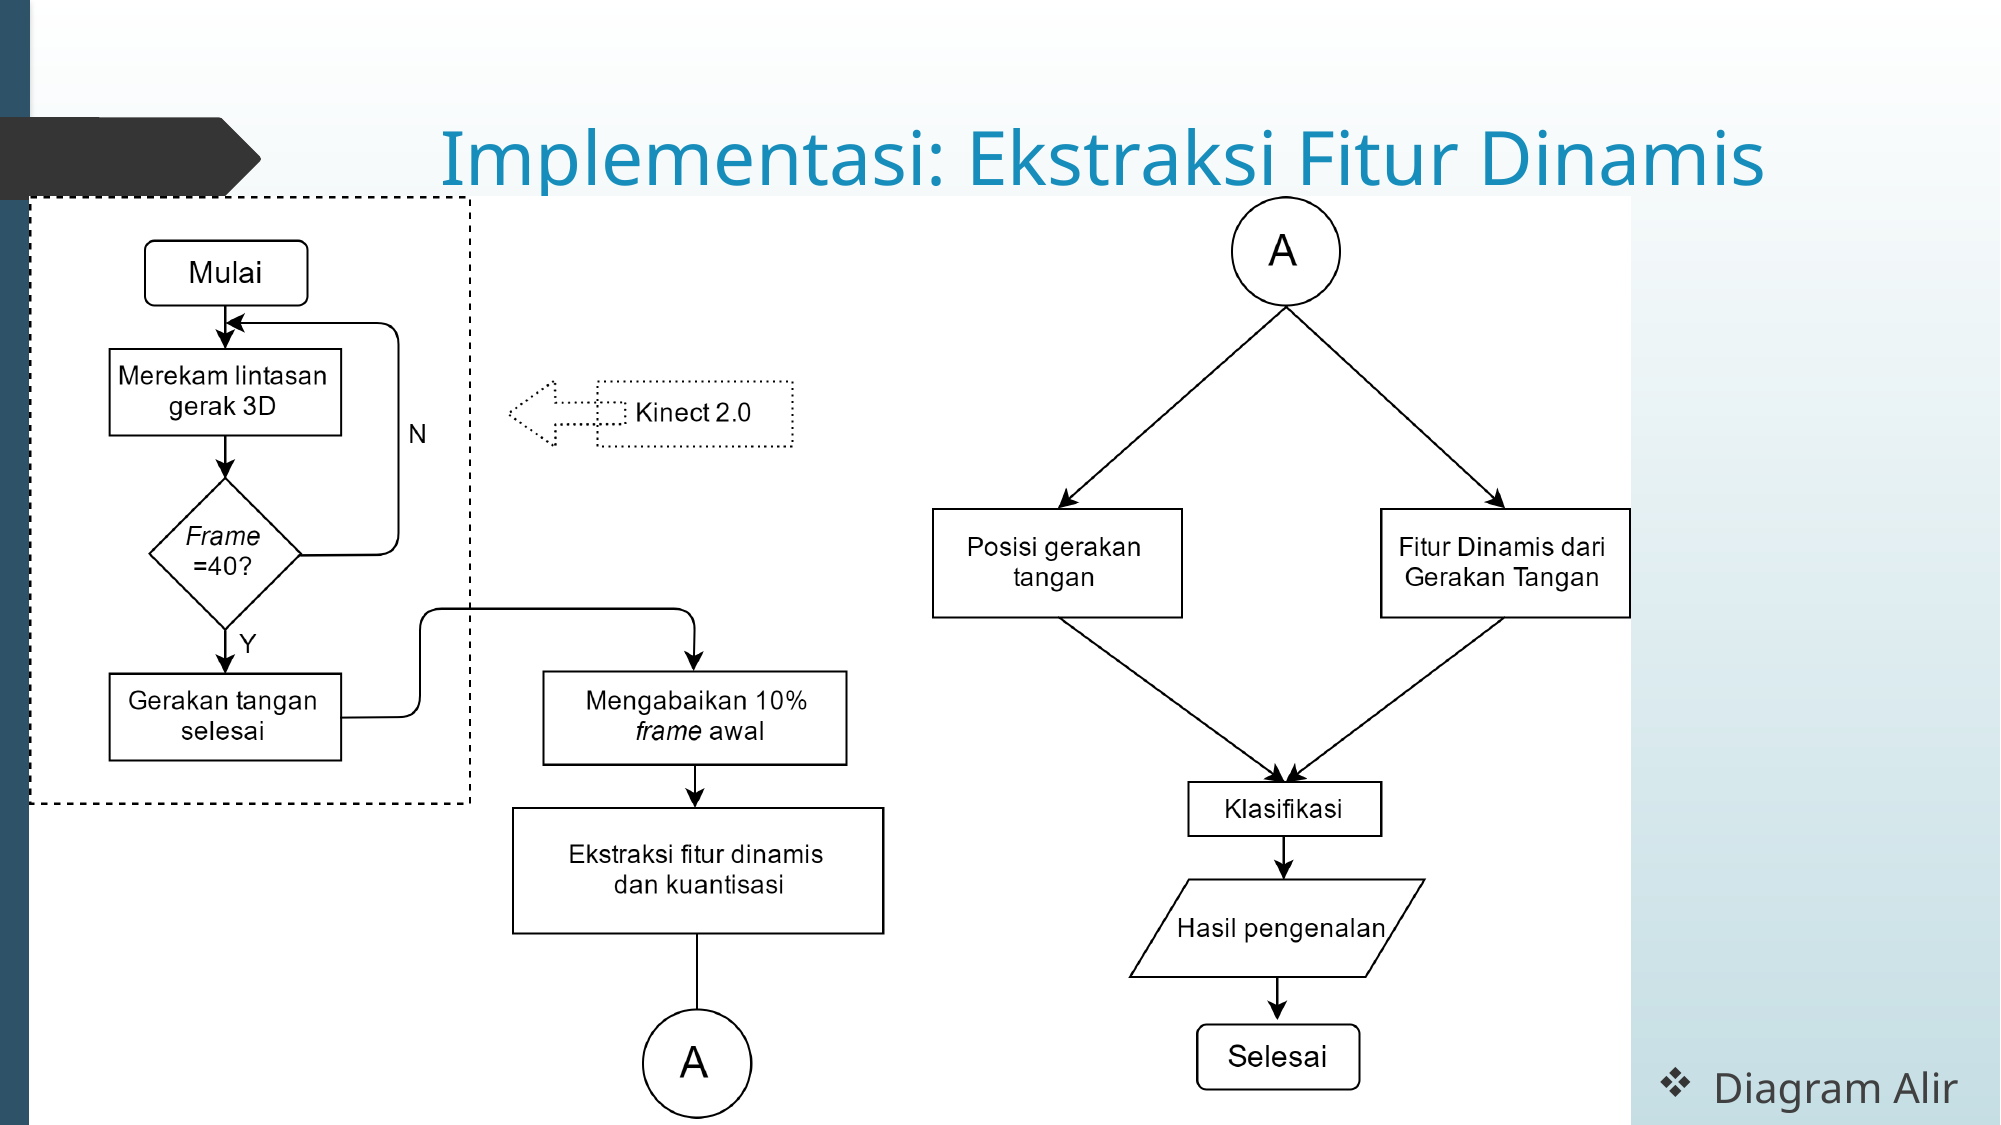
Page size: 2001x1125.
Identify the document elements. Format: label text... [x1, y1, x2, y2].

title Implementasi: Ekstraksi Fitur Dinamis [425, 102, 1888, 313]
picture [29, 196, 1632, 1125]
text_box Diagram Alir [1641, 1054, 2000, 1125]
